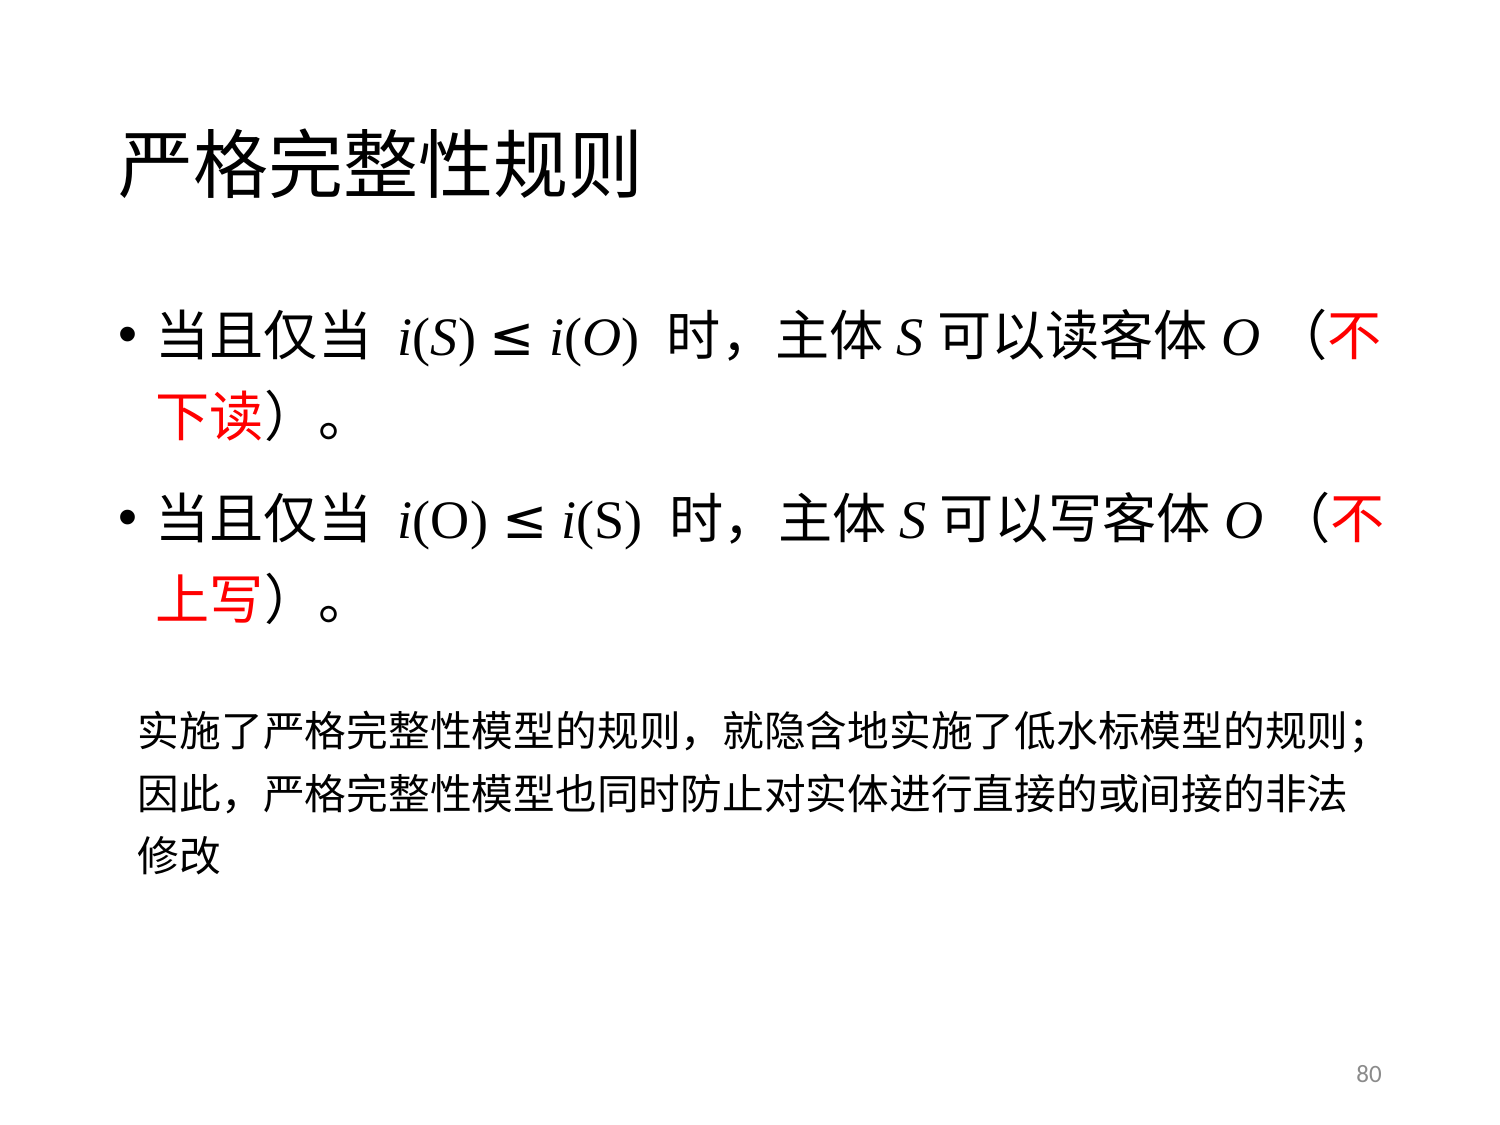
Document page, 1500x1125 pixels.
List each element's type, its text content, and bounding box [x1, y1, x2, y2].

list 当且仅当 i(S) ≤ i(O) 时，主体S可以读客体O（不下读）。 当且仅当 i(O) ≤ i(S) 时，主体S可以写客体O（不上写）。 [103, 277, 1436, 992]
title 严格完整性规则 [103, 59, 1397, 277]
slide_number 80 [1059, 1042, 1397, 1103]
text_box 实施了严格完整性模型的规则，就隐含地实施了低水标模型的规则； 因此，严格完整性模型也同时防止对实体进行直接的或间接的非法修改 [123, 685, 1397, 888]
